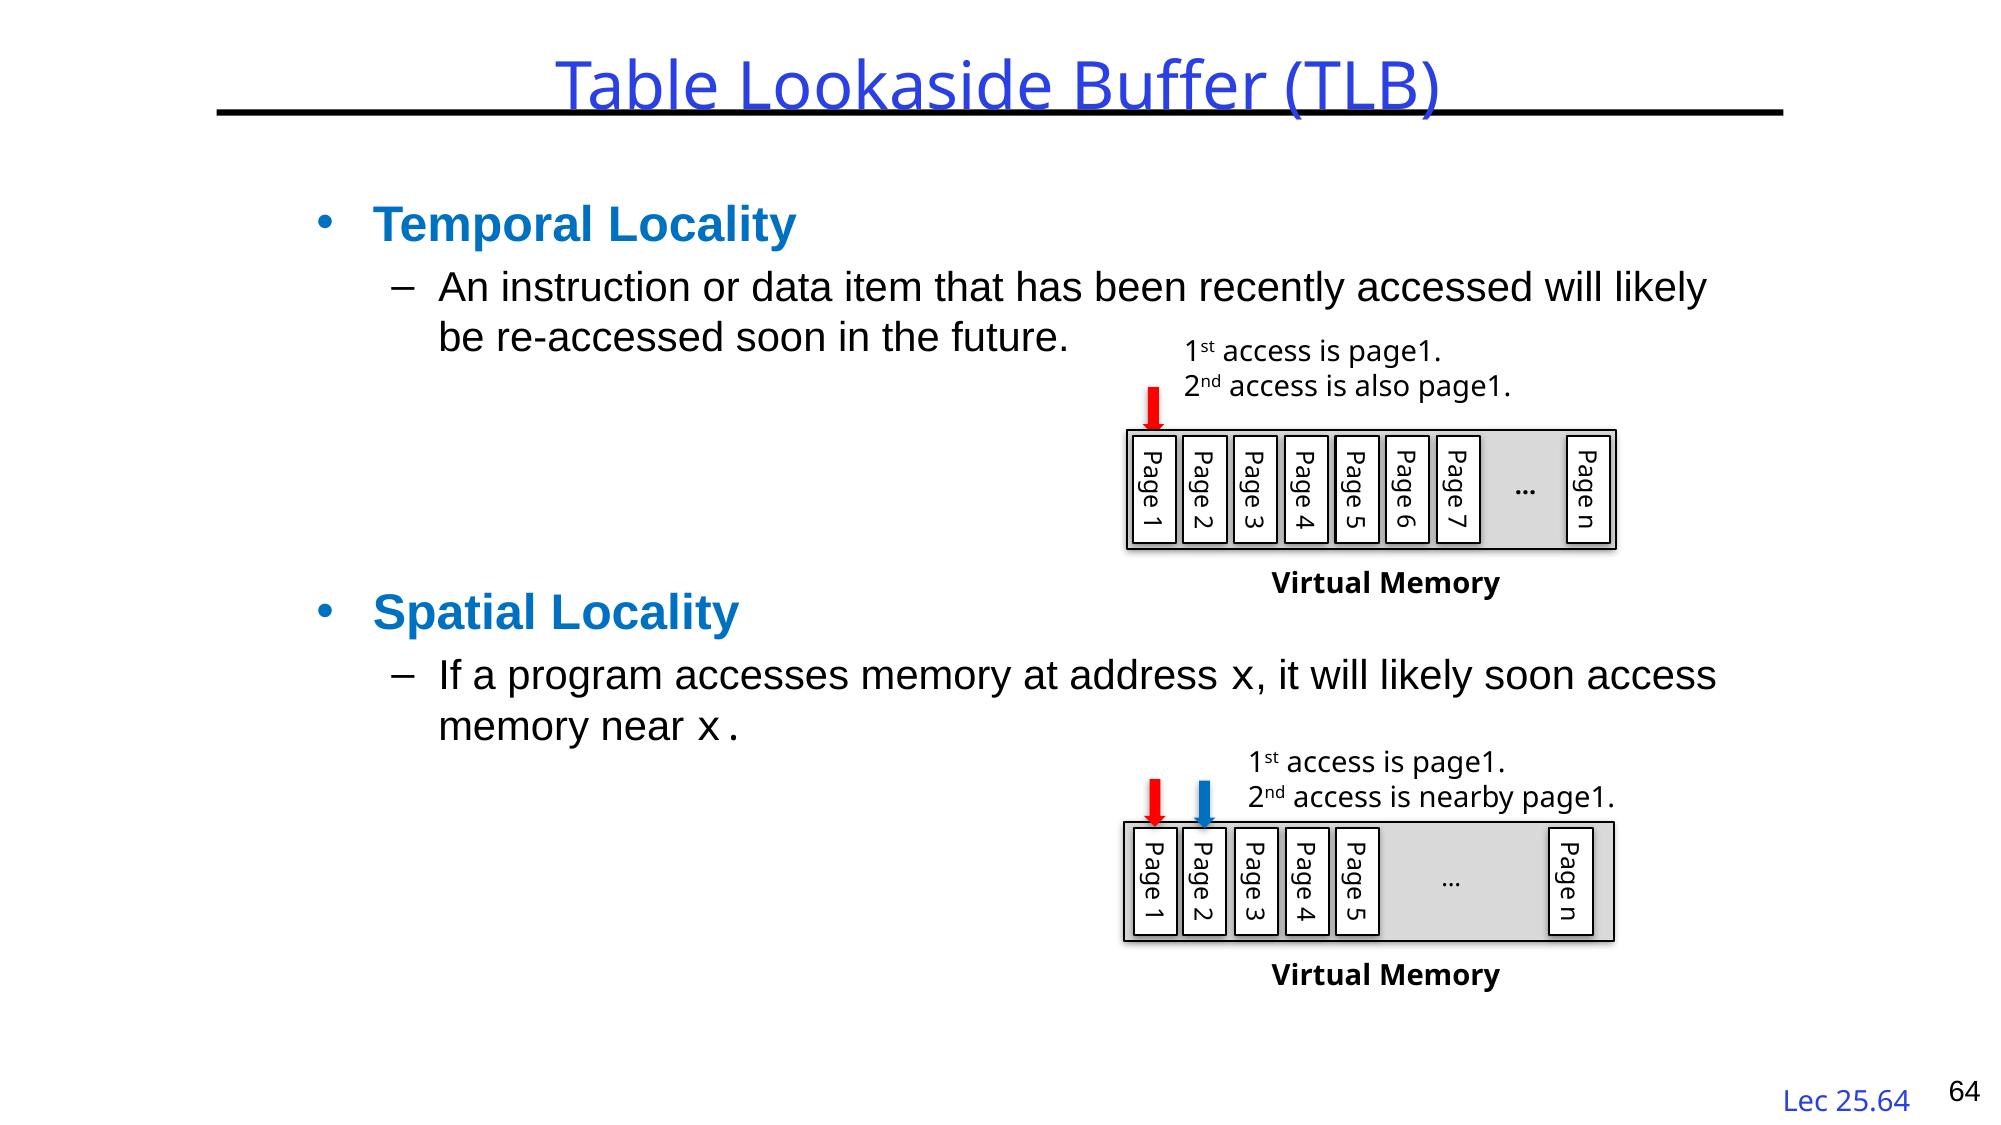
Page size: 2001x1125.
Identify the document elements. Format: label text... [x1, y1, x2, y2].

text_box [1126, 429, 1616, 550]
text_box Virtual Memory [1256, 559, 1516, 607]
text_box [1123, 735, 1635, 1000]
text_box [1139, 384, 1168, 426]
title Table Lookaside Buffer (TLB) [68, 45, 1929, 152]
slide_number 64 [1902, 1065, 1996, 1125]
text_box Temporal Locality An instruction or data item that has been recently accessed will likely be re-accessed soon in the future. Spatial Locality If a program accesses memory at address x, it will likely soon access memory near x. [301, 183, 1743, 1087]
text_box 1st access is page1. 2nd access is also page1. [1169, 325, 1527, 410]
